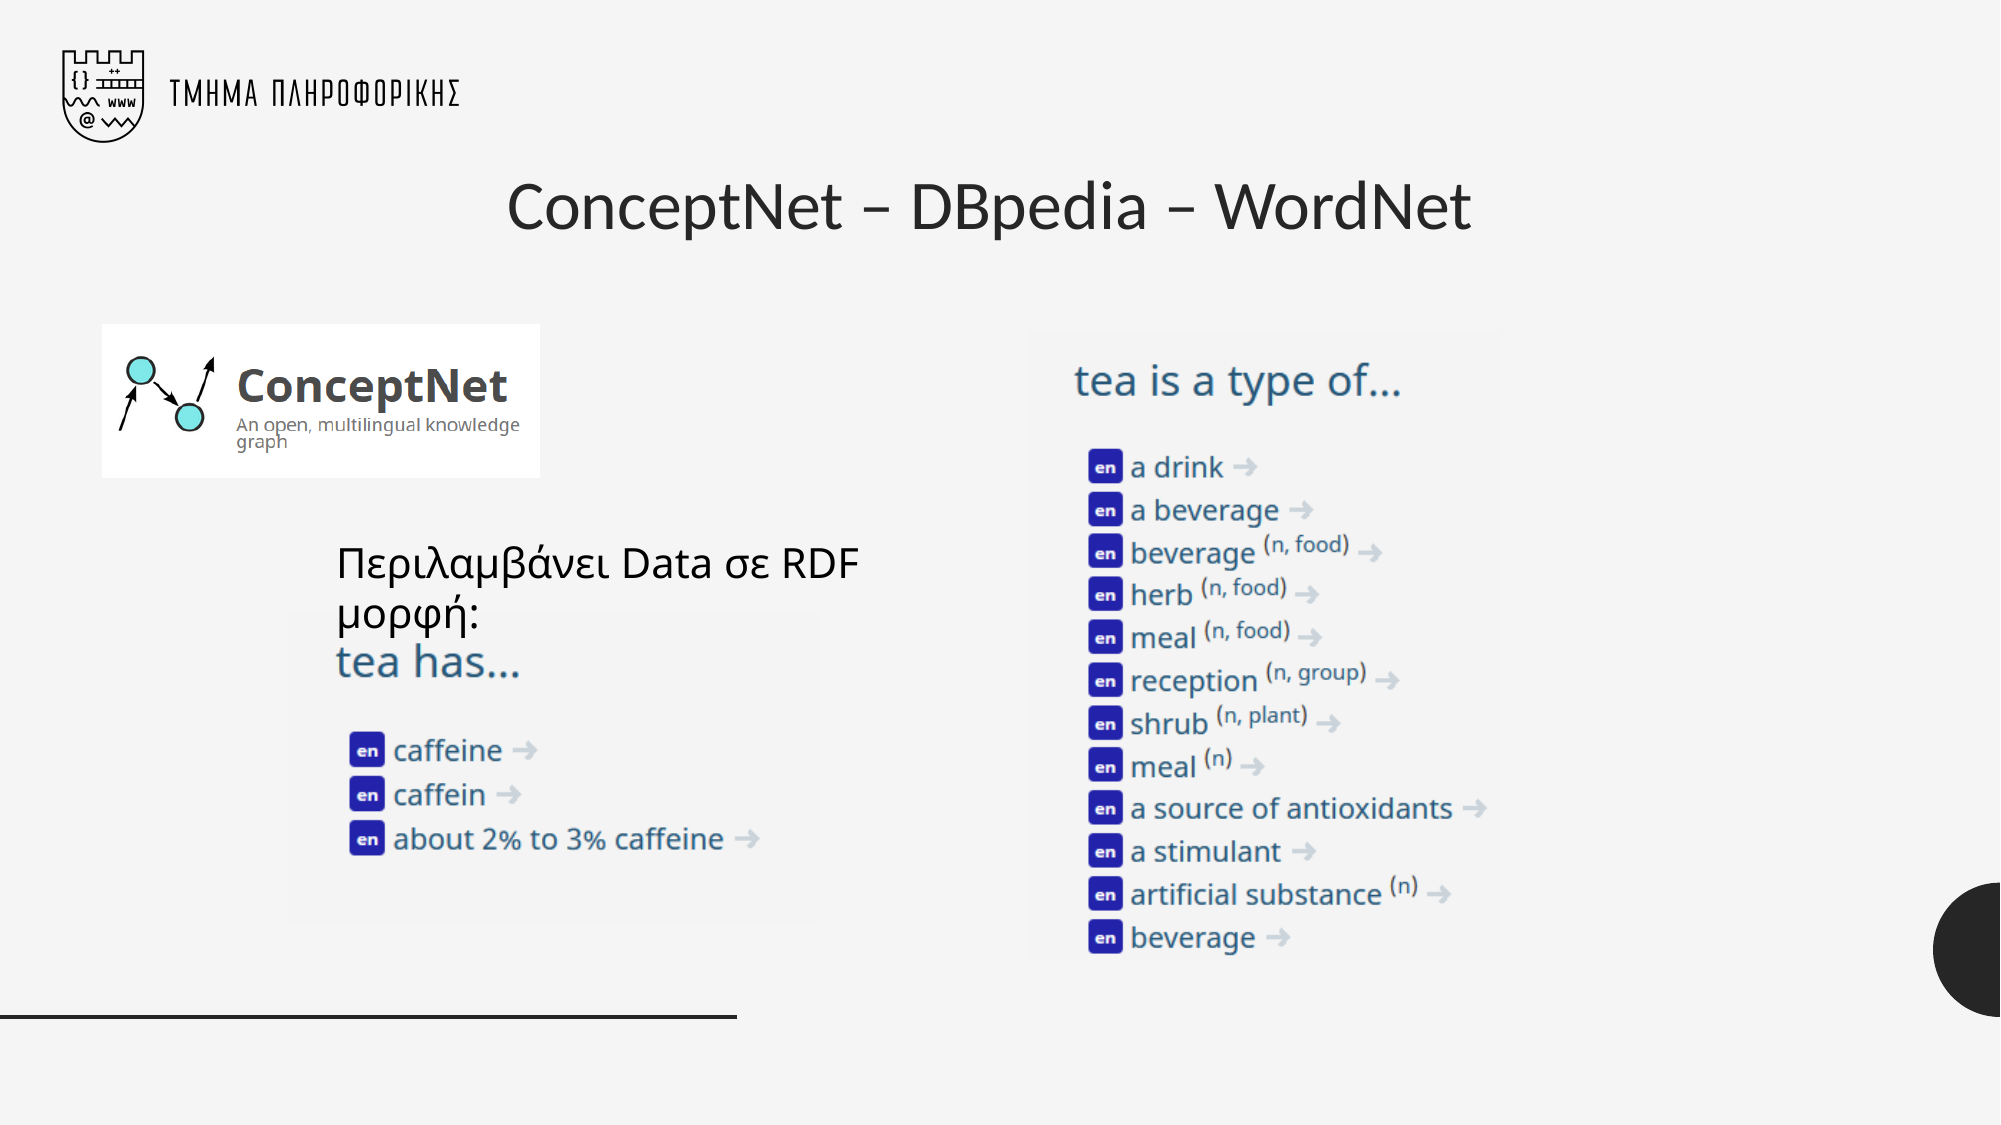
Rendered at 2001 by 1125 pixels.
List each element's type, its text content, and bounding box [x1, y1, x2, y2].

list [102, 324, 540, 478]
picture [288, 614, 819, 922]
text_box Περιλαμβάνει Data σε RDF μορφή: [321, 529, 993, 645]
title ConceptNet – DBpedia – WordNet [87, 161, 1912, 253]
picture [62, 50, 459, 143]
picture [1027, 330, 1499, 960]
